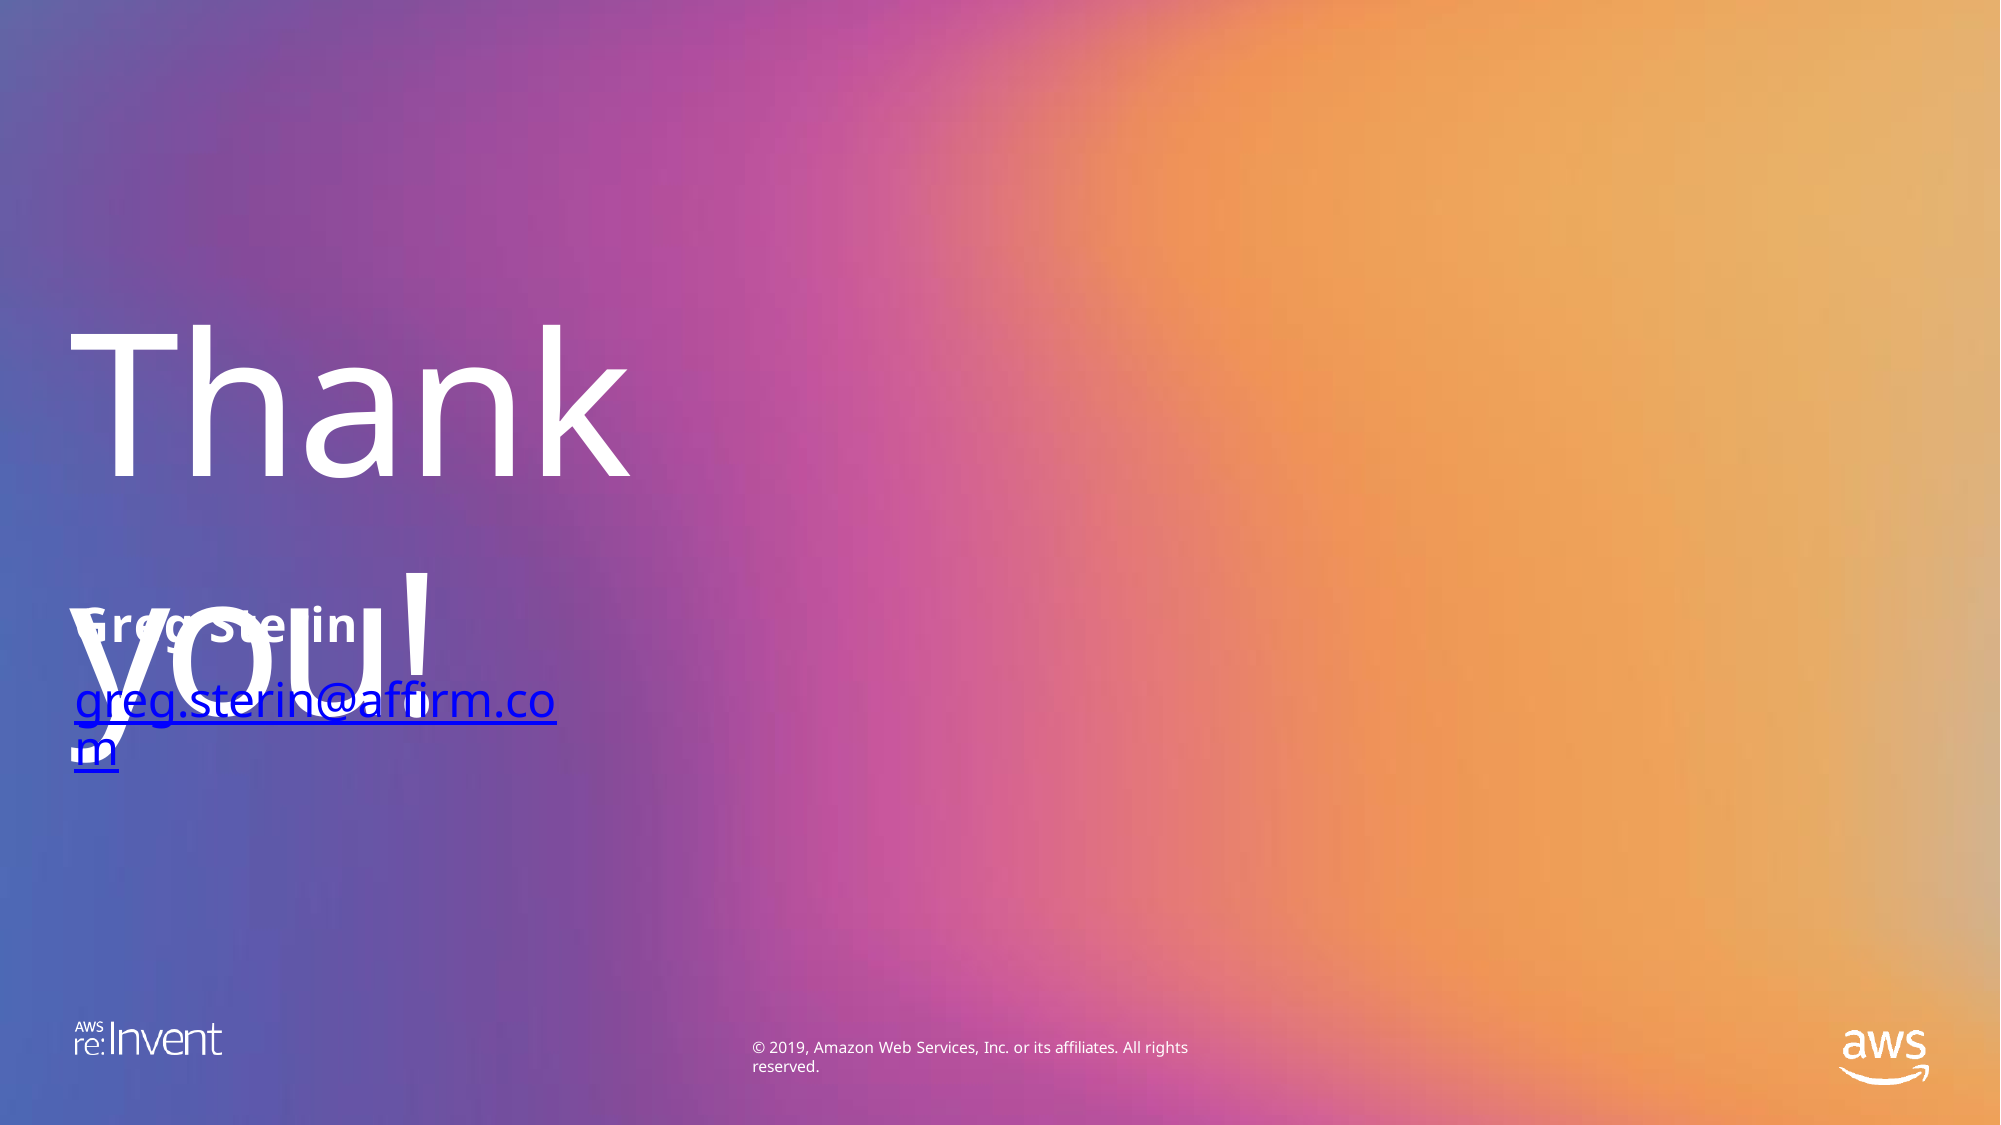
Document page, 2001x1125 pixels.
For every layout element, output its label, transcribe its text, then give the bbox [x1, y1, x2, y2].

picture [0, 0, 2000, 1125]
title Thank you! [67, 275, 1006, 756]
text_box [74, 1021, 1930, 1085]
text_box Greg Sterin greg.sterin@affirm.com [72, 575, 578, 735]
